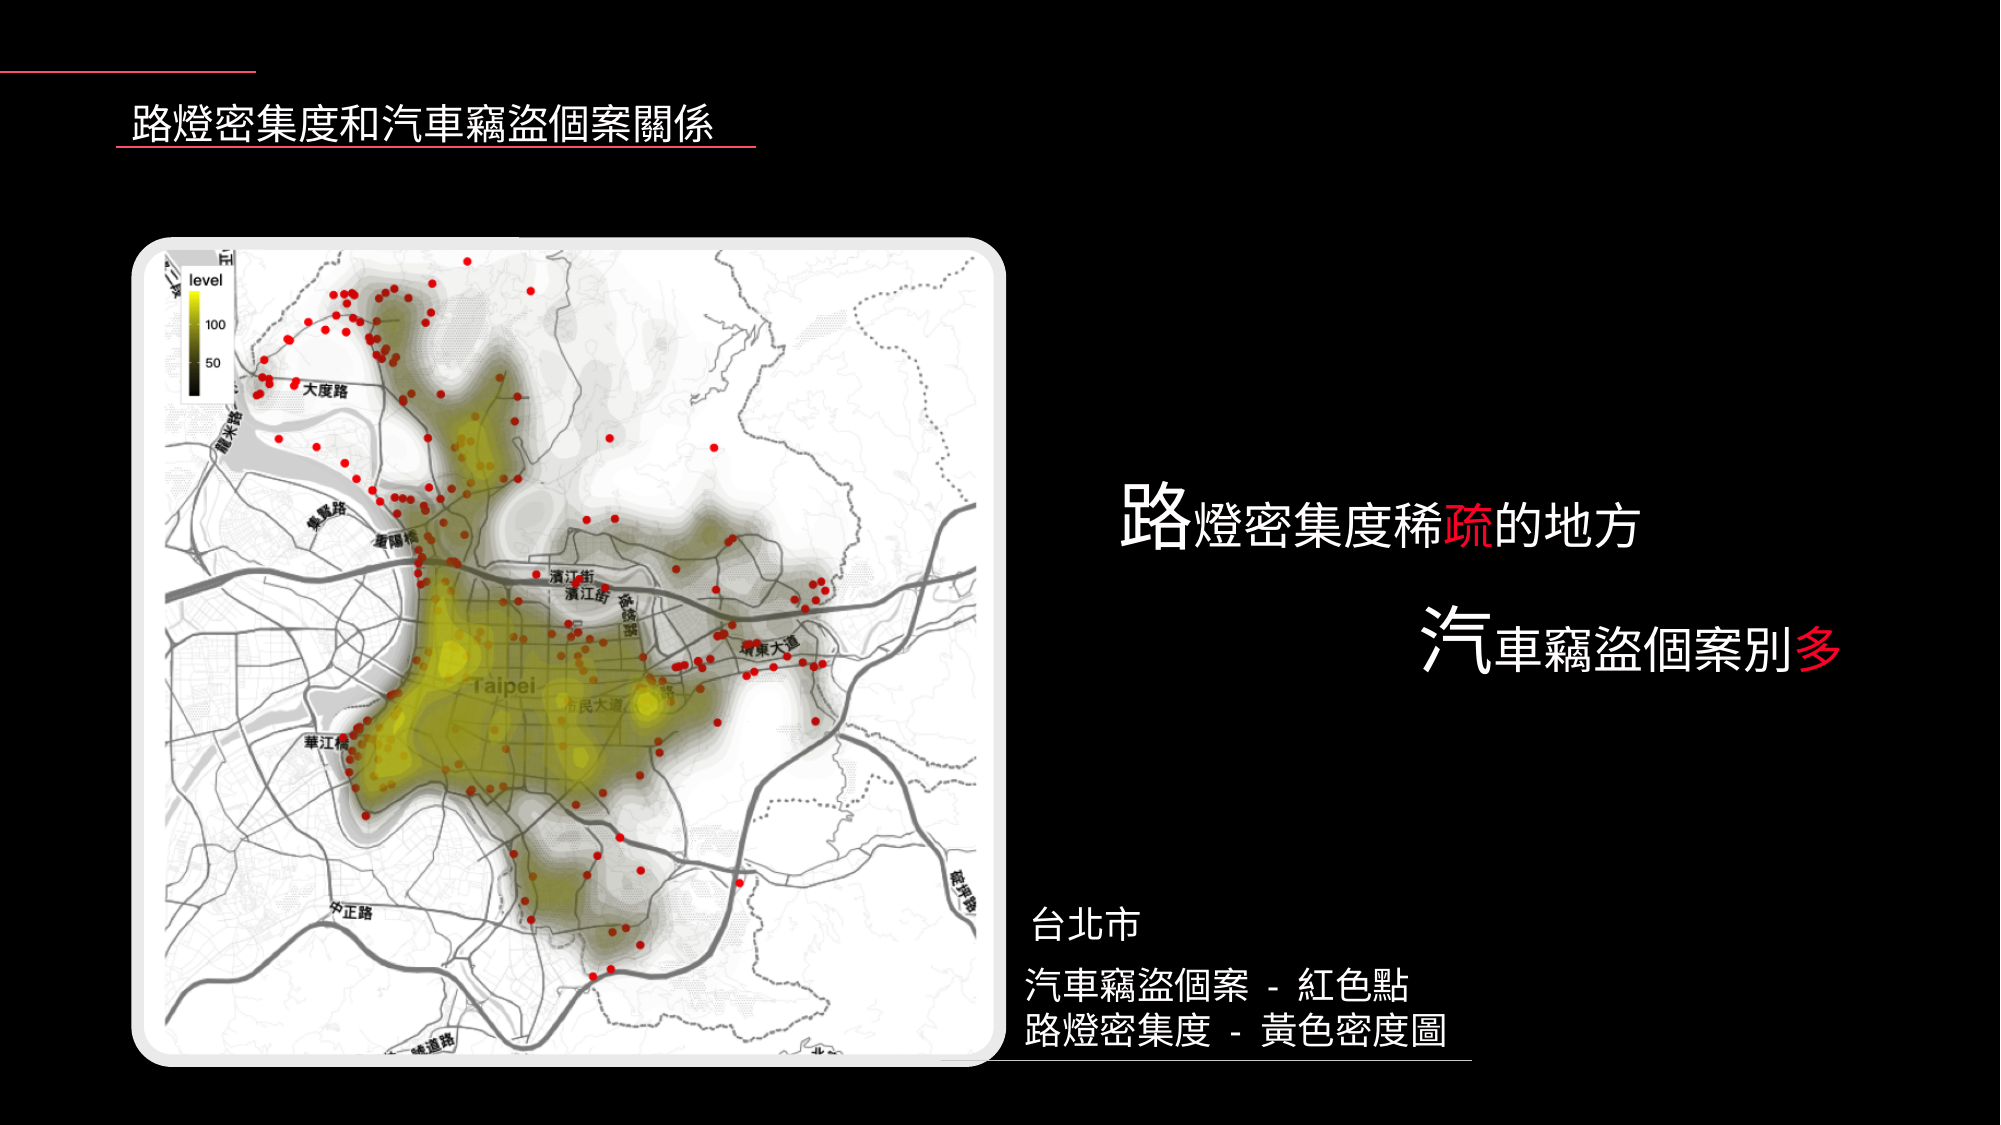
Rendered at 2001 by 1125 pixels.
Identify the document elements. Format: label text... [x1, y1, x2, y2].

text_box 汽車竊盜個案別多 [1403, 586, 1859, 691]
text_box 路燈密集度稀疏的地方 [1103, 462, 1659, 568]
text_box 汽車竊盜個案 - 紅色點 路燈密集度 - 黃色密度圖 [1009, 954, 1463, 1060]
picture [137, 243, 1000, 1061]
text_box 台北市 [1014, 894, 1158, 954]
text_box 路燈密集度和汽車竊盜個案關係 [116, 90, 731, 155]
